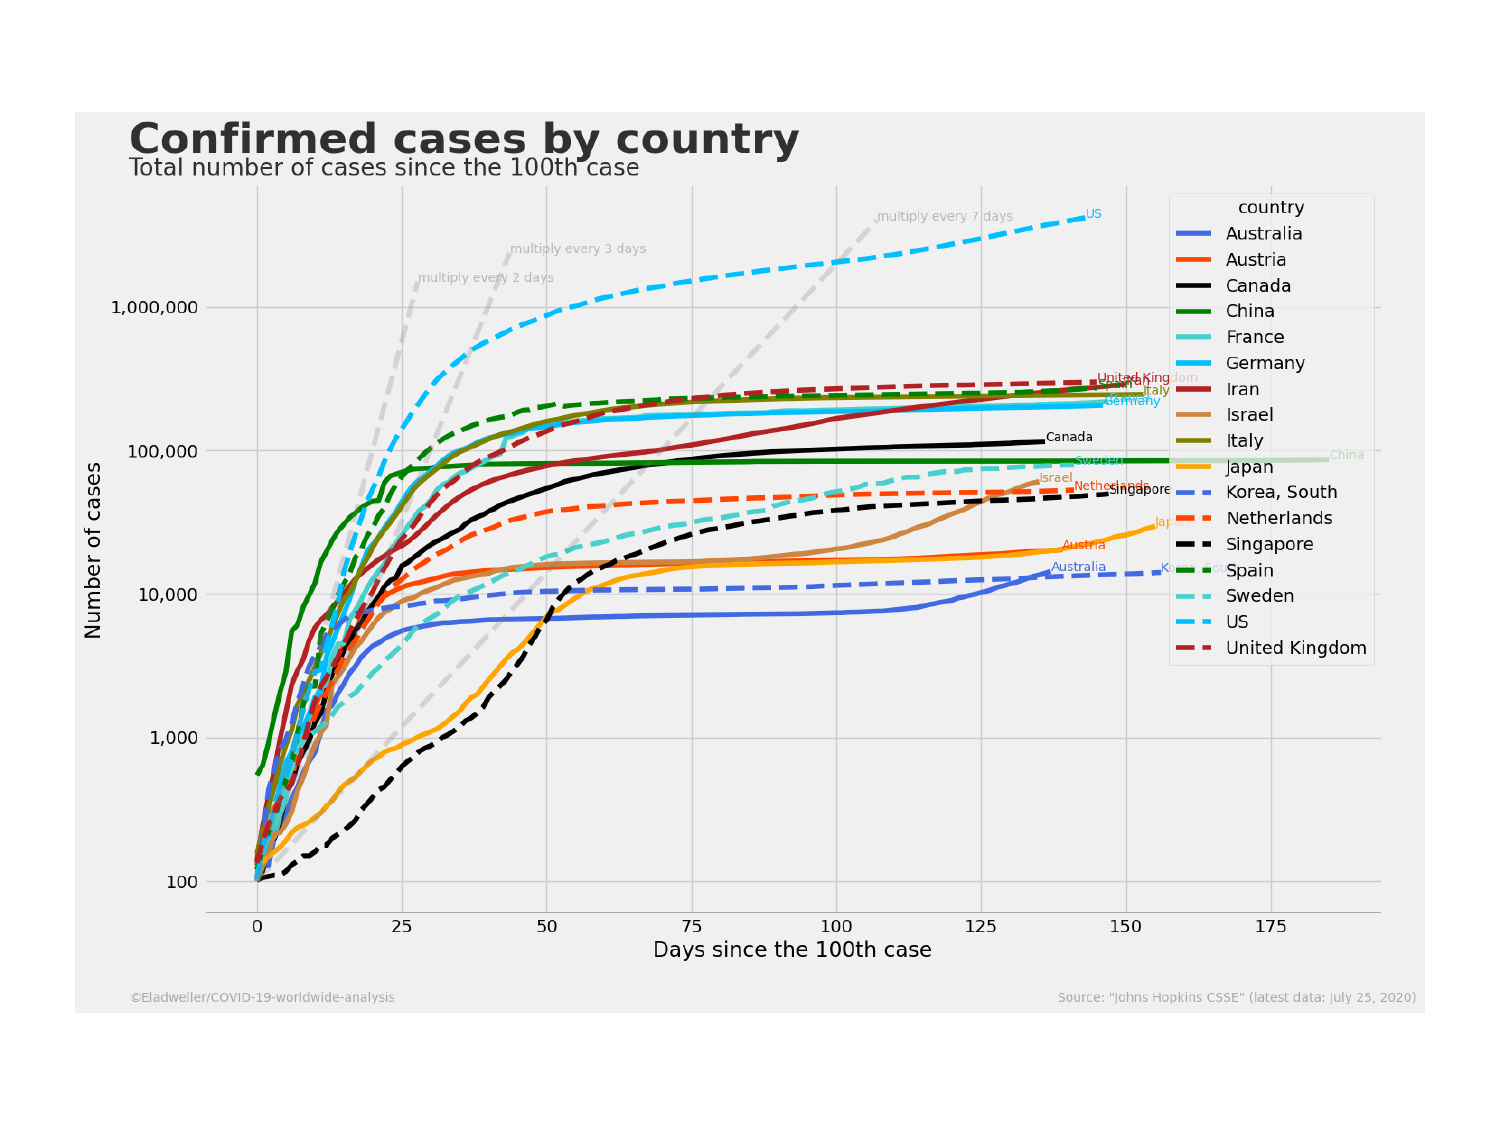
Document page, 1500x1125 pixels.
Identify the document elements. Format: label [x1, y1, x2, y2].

picture [74, 112, 1426, 1013]
